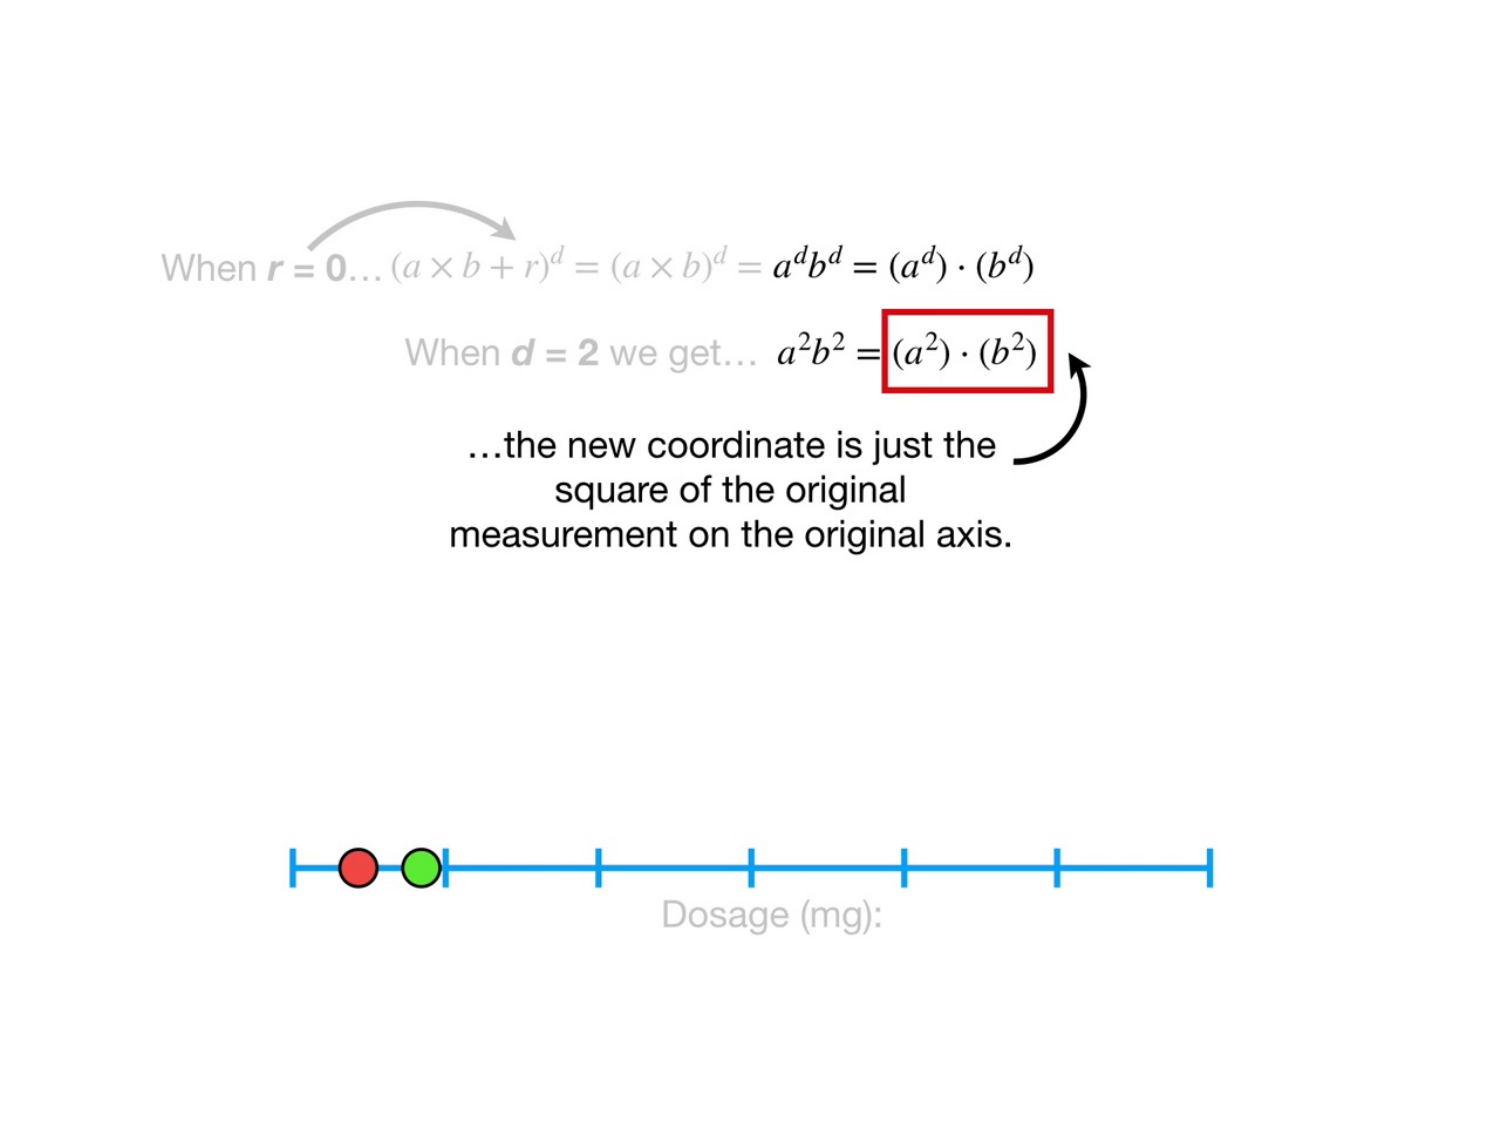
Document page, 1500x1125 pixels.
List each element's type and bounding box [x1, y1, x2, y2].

picture [0, 140, 1500, 985]
